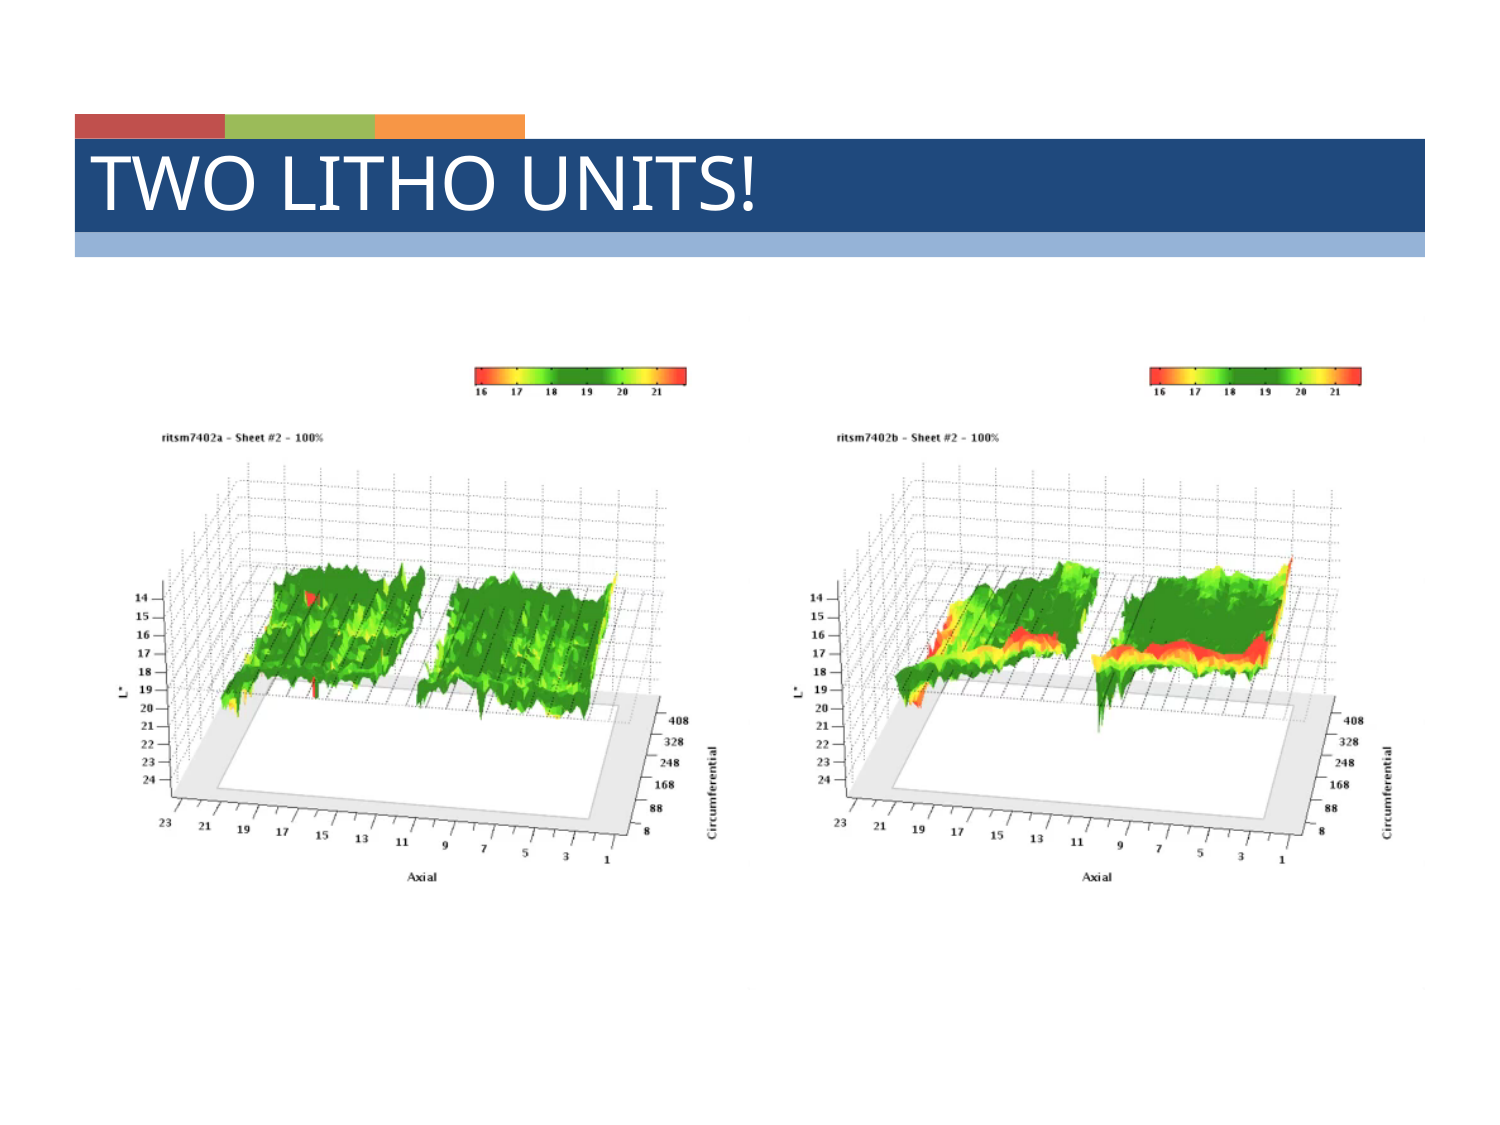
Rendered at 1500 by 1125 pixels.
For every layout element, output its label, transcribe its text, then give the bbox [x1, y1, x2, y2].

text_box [749, 315, 1426, 991]
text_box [74, 315, 747, 991]
title Two Litho Units! [75, 45, 1425, 233]
